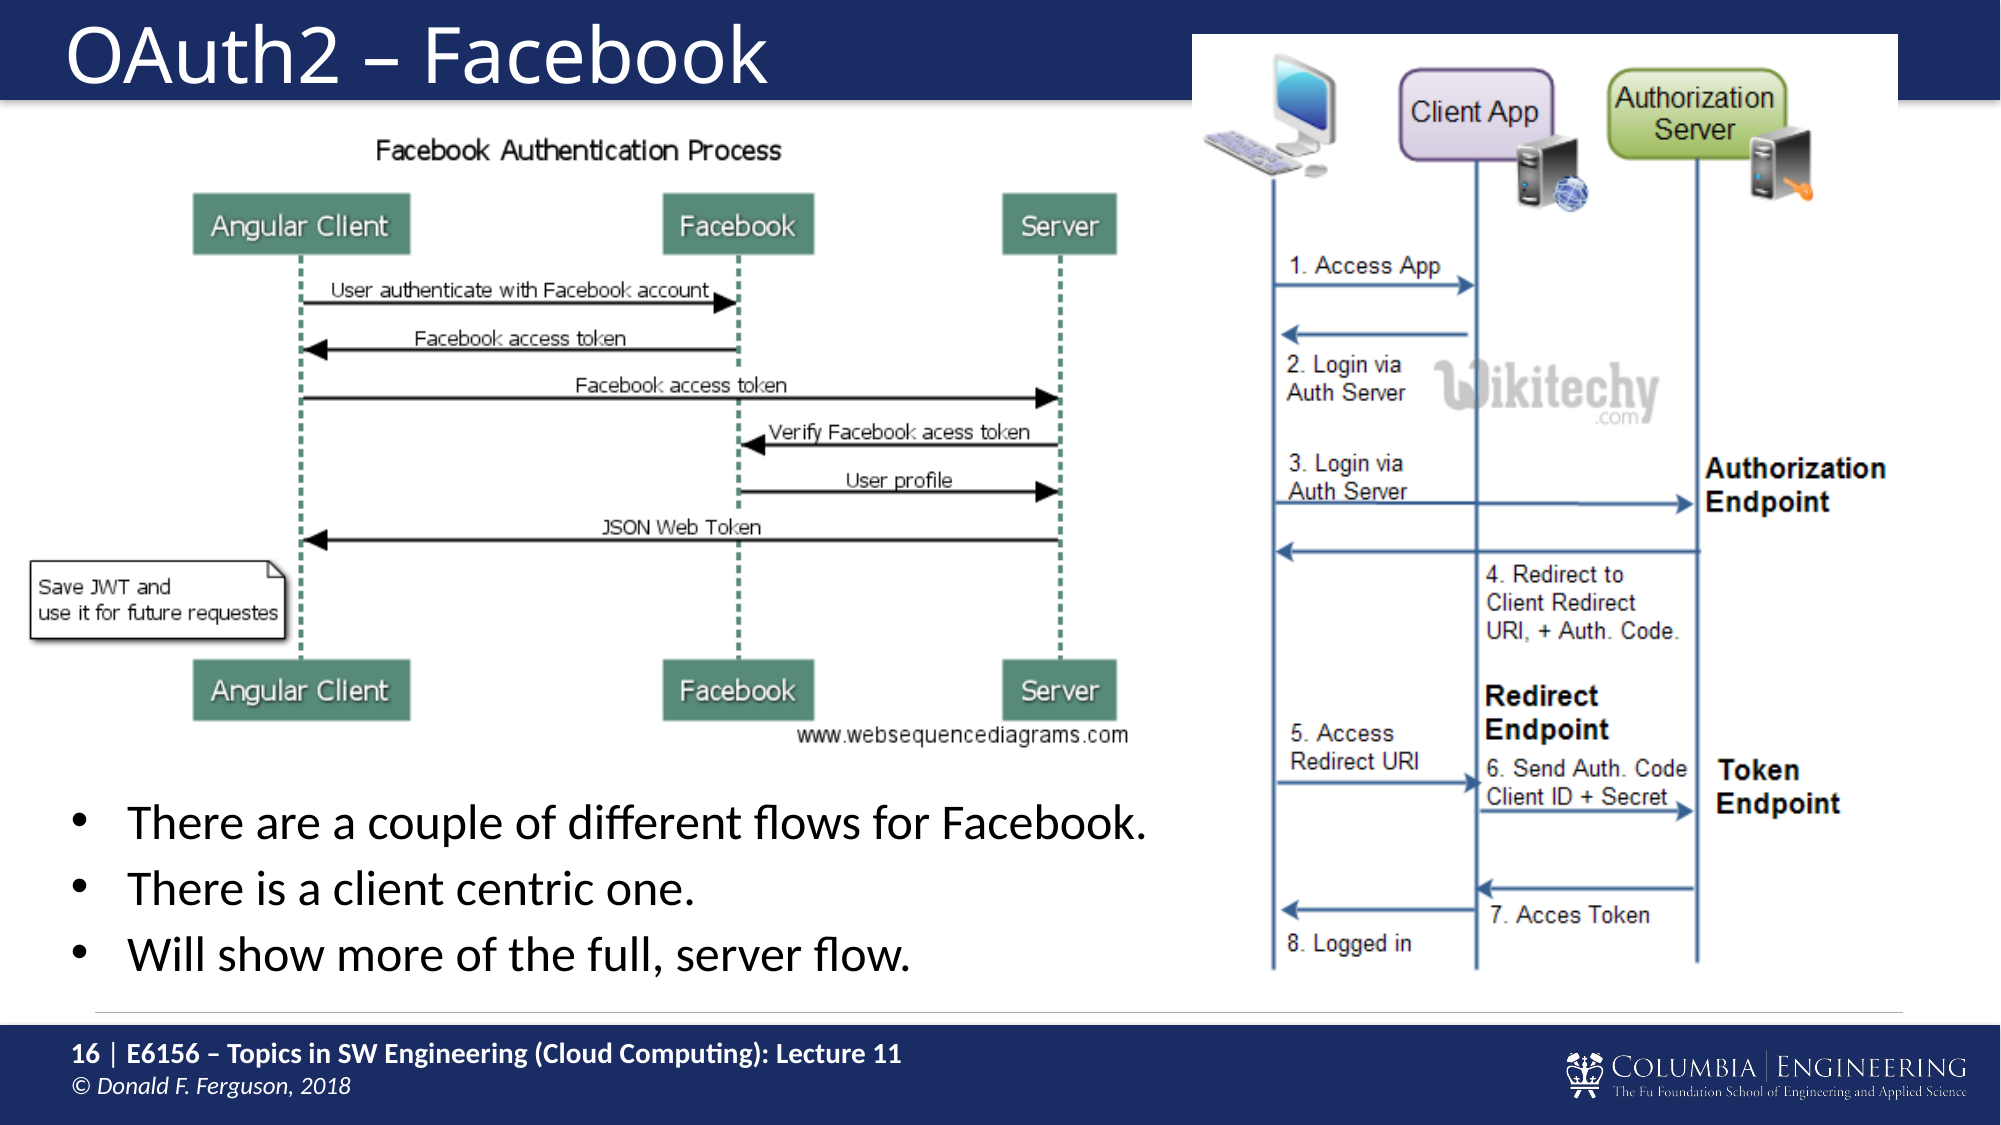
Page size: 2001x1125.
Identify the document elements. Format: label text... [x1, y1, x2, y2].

title OAuth2 – Facebook [50, 8, 1861, 94]
picture [14, 117, 1143, 759]
picture [1192, 34, 1899, 994]
text_box There are a couple of different flows for Facebook. There is a client centric one. Will show more of the full, server flow. [55, 781, 1163, 990]
